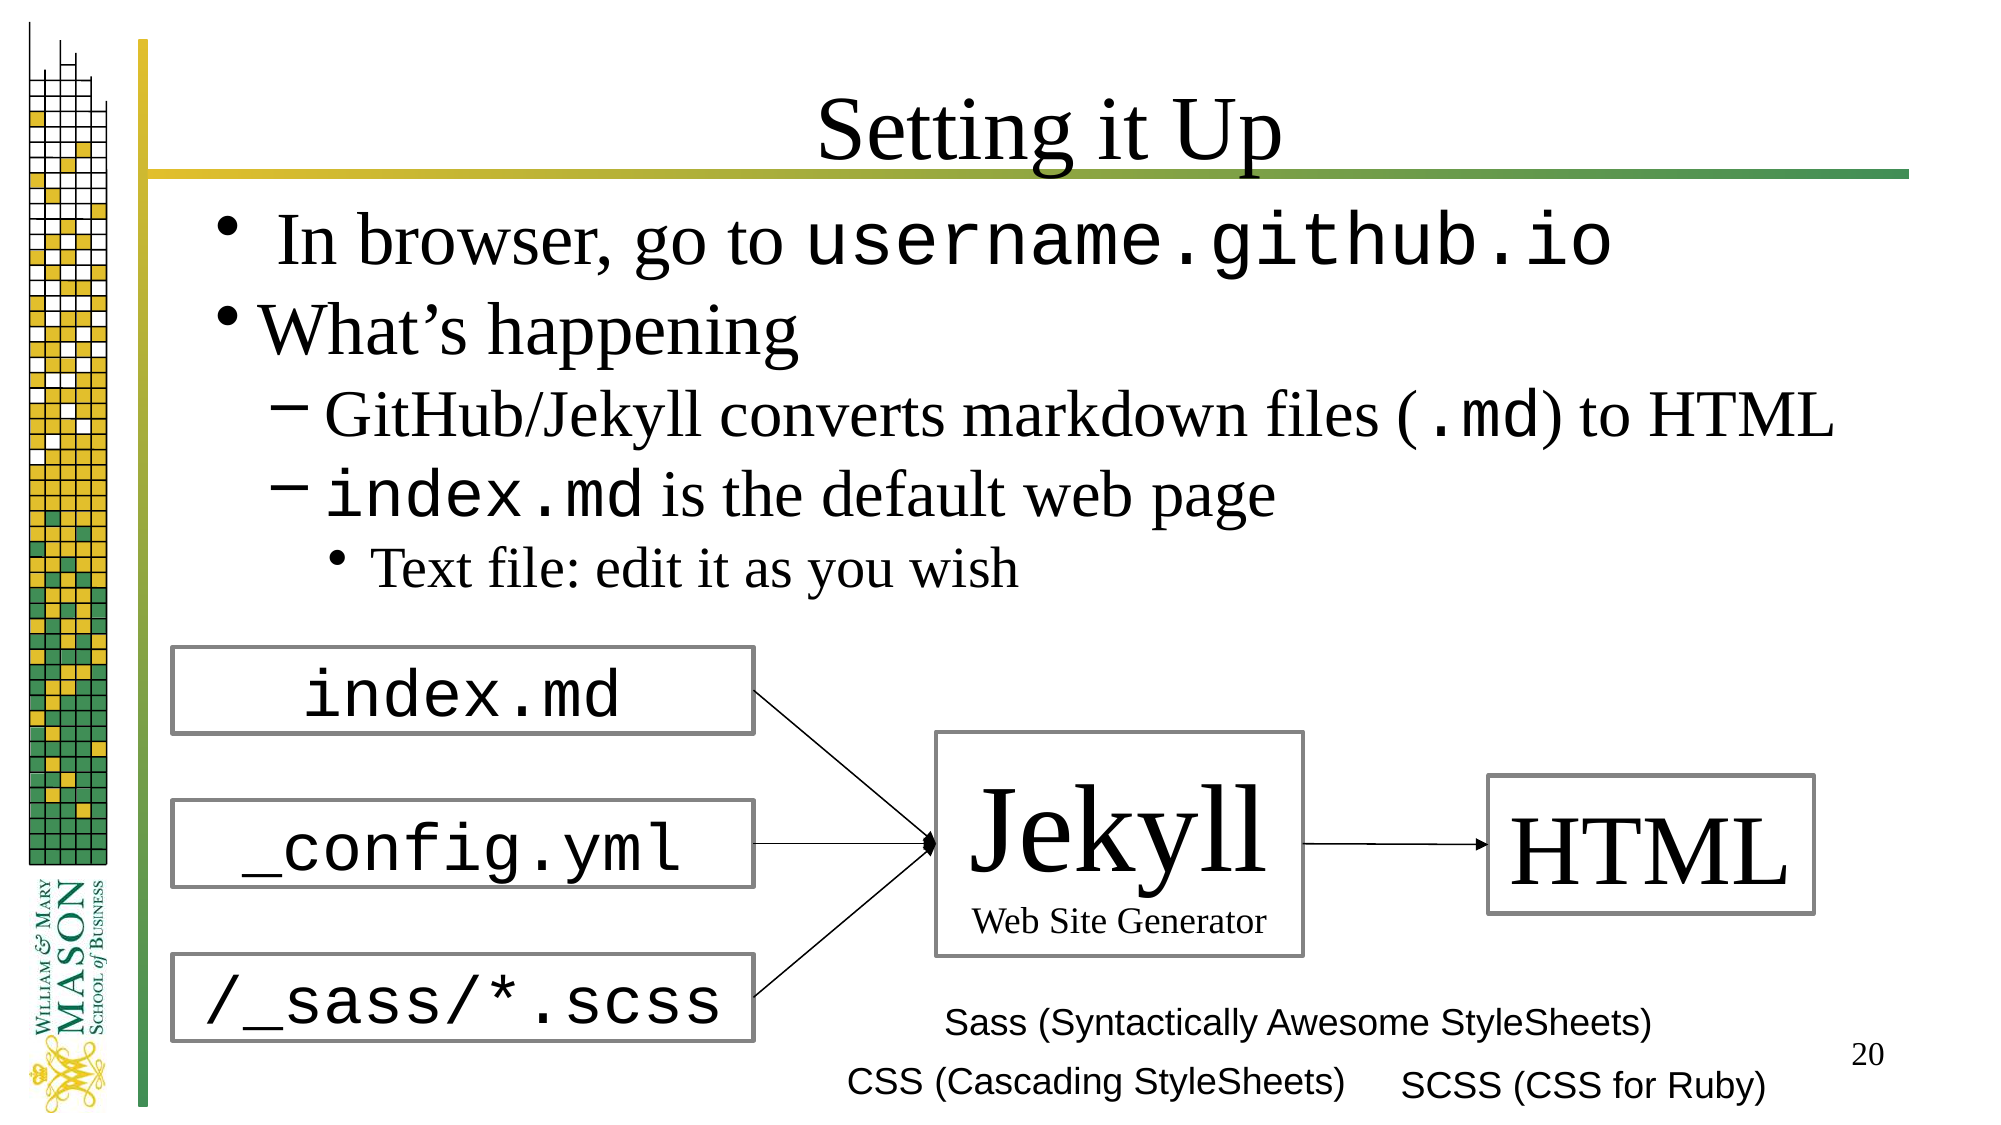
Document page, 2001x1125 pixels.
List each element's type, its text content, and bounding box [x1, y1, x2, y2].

text_box Sass (Syntactically Awesome StyleSheets) [929, 990, 1668, 1051]
list In browser, go to username.github.io What’s happening GitHub/Jekyll converts markdown files (.md) to HTML index.md is the default web page Text file: edit it as you wish [200, 181, 1900, 1005]
text_box SCSS (CSS for Ruby) [1385, 1053, 1783, 1114]
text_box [753, 689, 937, 842]
text_box CSS (Cascading StyleSheets) [832, 1049, 1362, 1110]
picture [29, 879, 107, 1113]
text_box HTML [1486, 773, 1816, 916]
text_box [753, 850, 937, 998]
text_box /_sass/*.scss [170, 952, 756, 1043]
slide_number 20 [1398, 1024, 1901, 1103]
title Setting it Up [200, 45, 1900, 181]
text_box index.md [170, 645, 756, 736]
text_box Jekyll Web Site Generator [941, 730, 1305, 958]
text_box _config.yml [170, 798, 748, 889]
